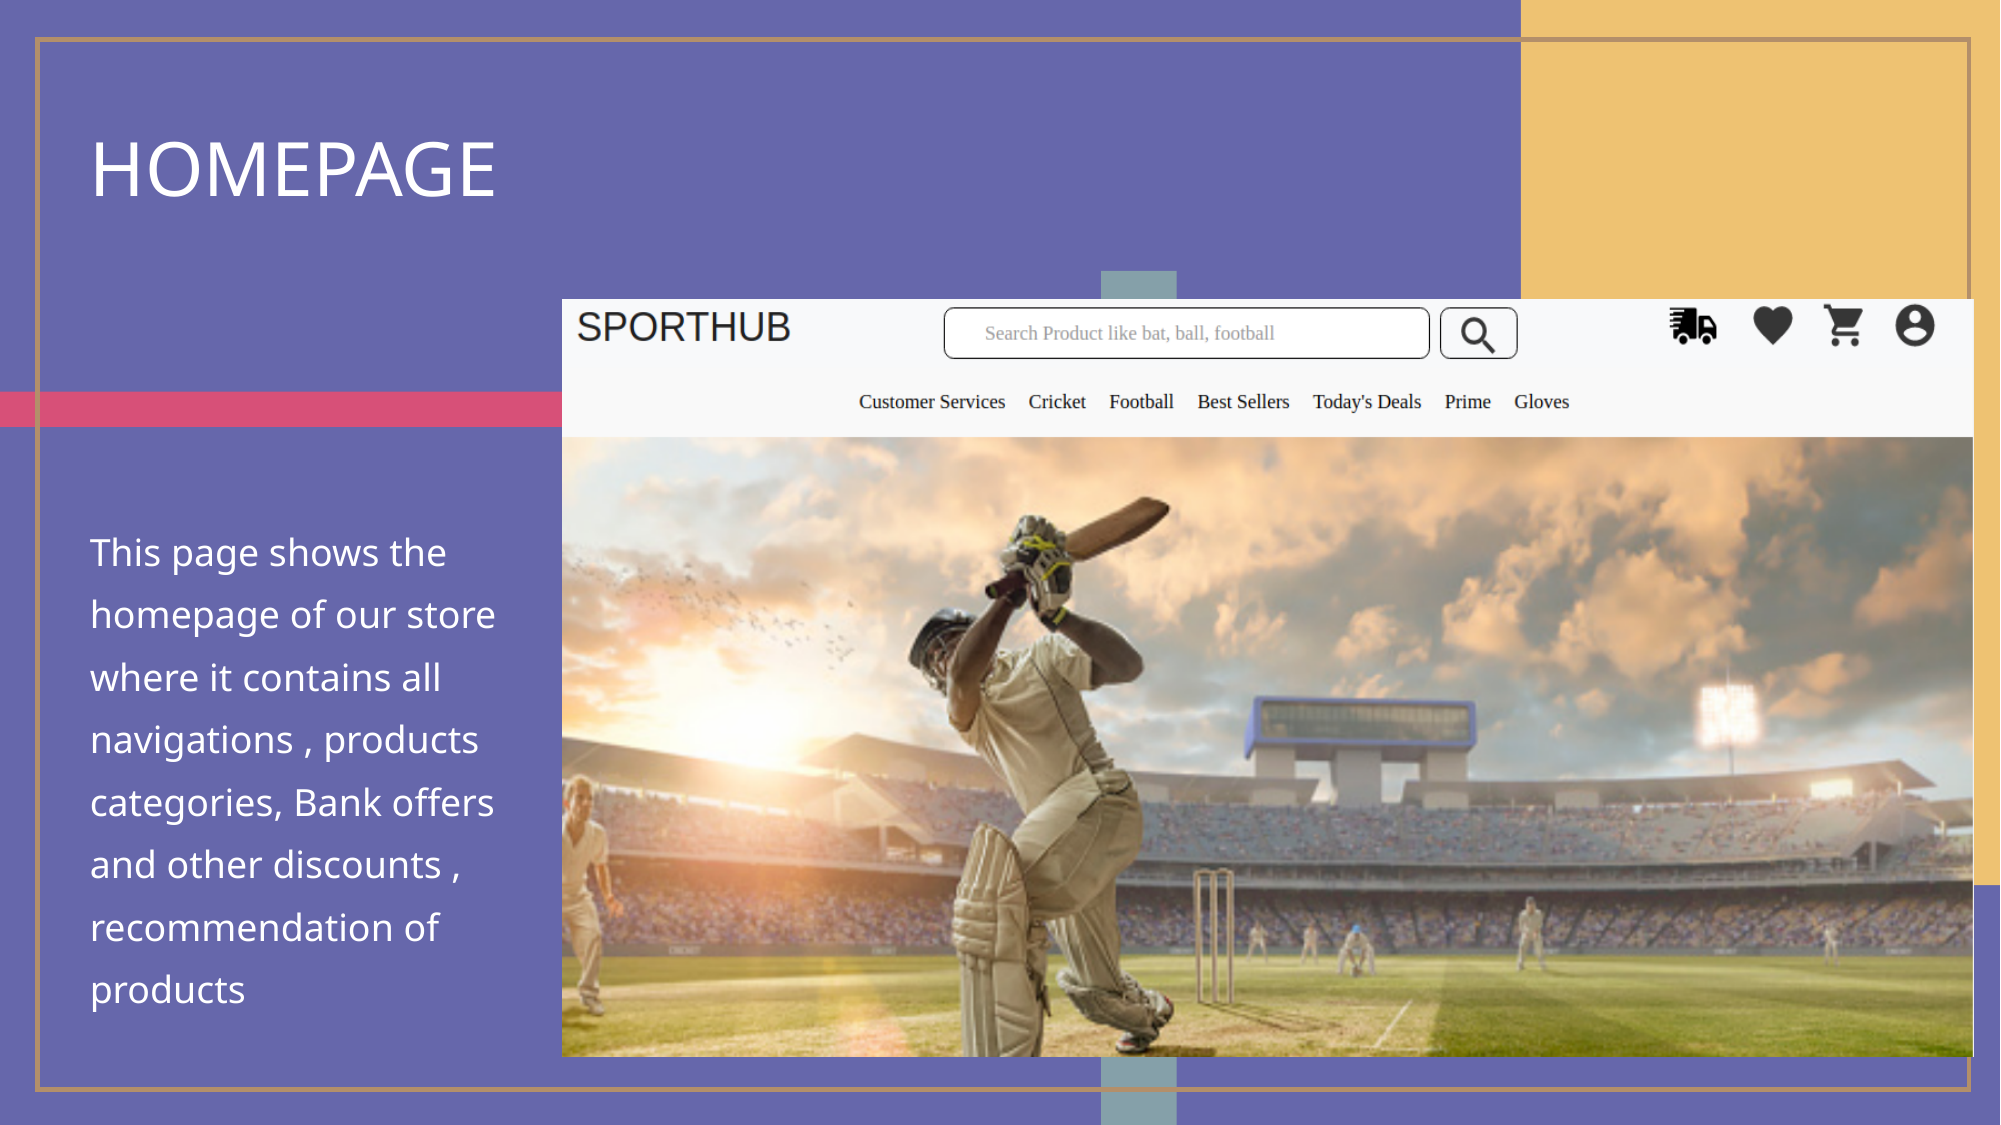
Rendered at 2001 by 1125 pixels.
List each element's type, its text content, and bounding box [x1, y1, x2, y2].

picture [562, 299, 1974, 1057]
text_box HomePage [75, 77, 995, 267]
text_box This page shows the homepage of our store where it contains all navigations , products categories, Bank offers and other discounts , recommendation of products [75, 503, 557, 975]
